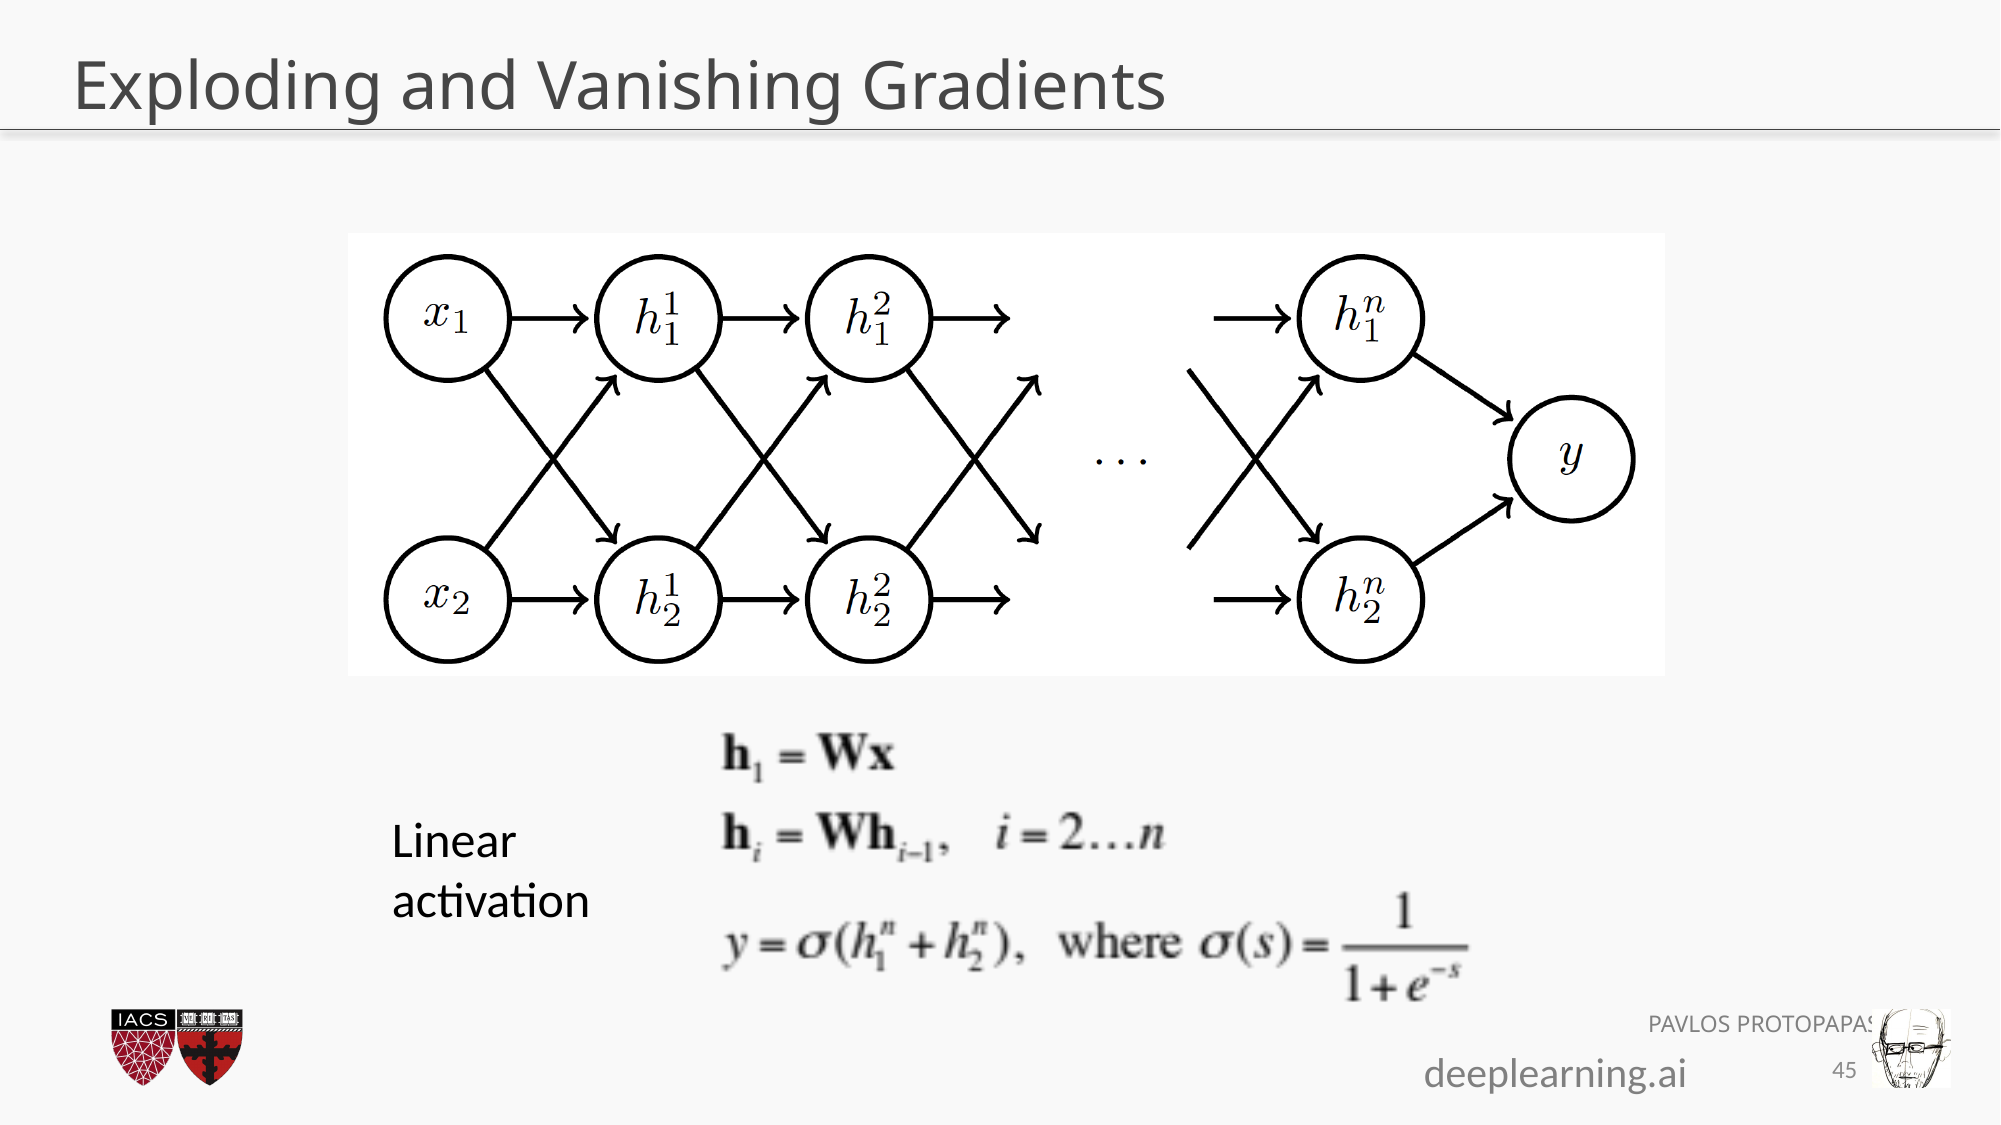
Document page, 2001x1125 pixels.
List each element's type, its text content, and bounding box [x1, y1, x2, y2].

slide_number 45 [1405, 1038, 1873, 1099]
text_box deeplearning.ai [1116, 1038, 1702, 1104]
title Exploding and Vanishing Gradients [57, 35, 1943, 162]
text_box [716, 721, 1473, 1006]
picture [1872, 1009, 1951, 1088]
text_box Linear activation [377, 800, 672, 936]
picture [348, 233, 1665, 677]
picture [109, 1009, 243, 1086]
